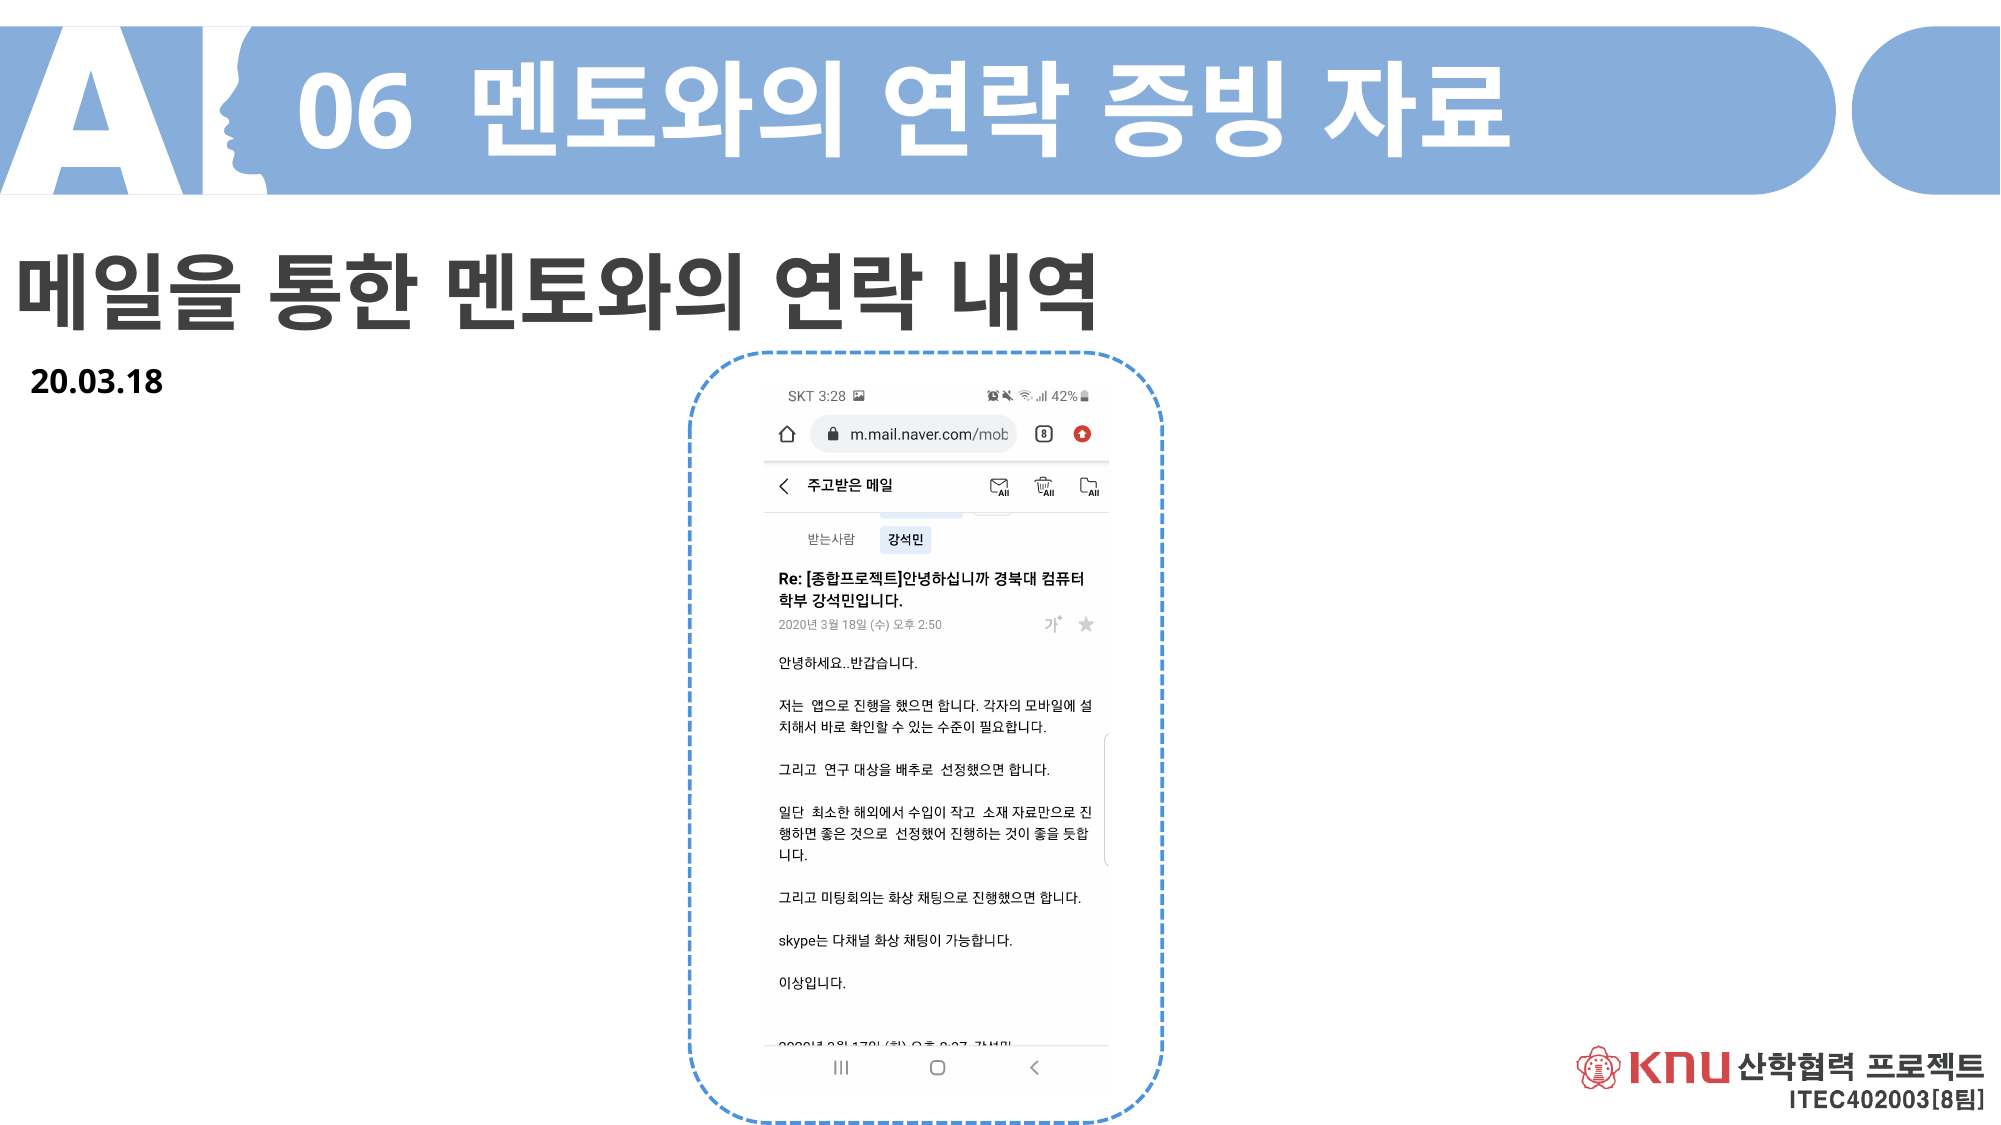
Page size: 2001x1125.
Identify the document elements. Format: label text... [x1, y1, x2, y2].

picture [764, 384, 1109, 1091]
text_box [689, 352, 1163, 1123]
picture [1570, 1042, 1992, 1124]
text_box 메일을 통한 멘토와의 연락 내역 [0, 233, 2000, 348]
text_box 20.03.18 [9, 352, 184, 408]
list 06 멘토와의 연락 증빙 자료 [281, 55, 1886, 175]
